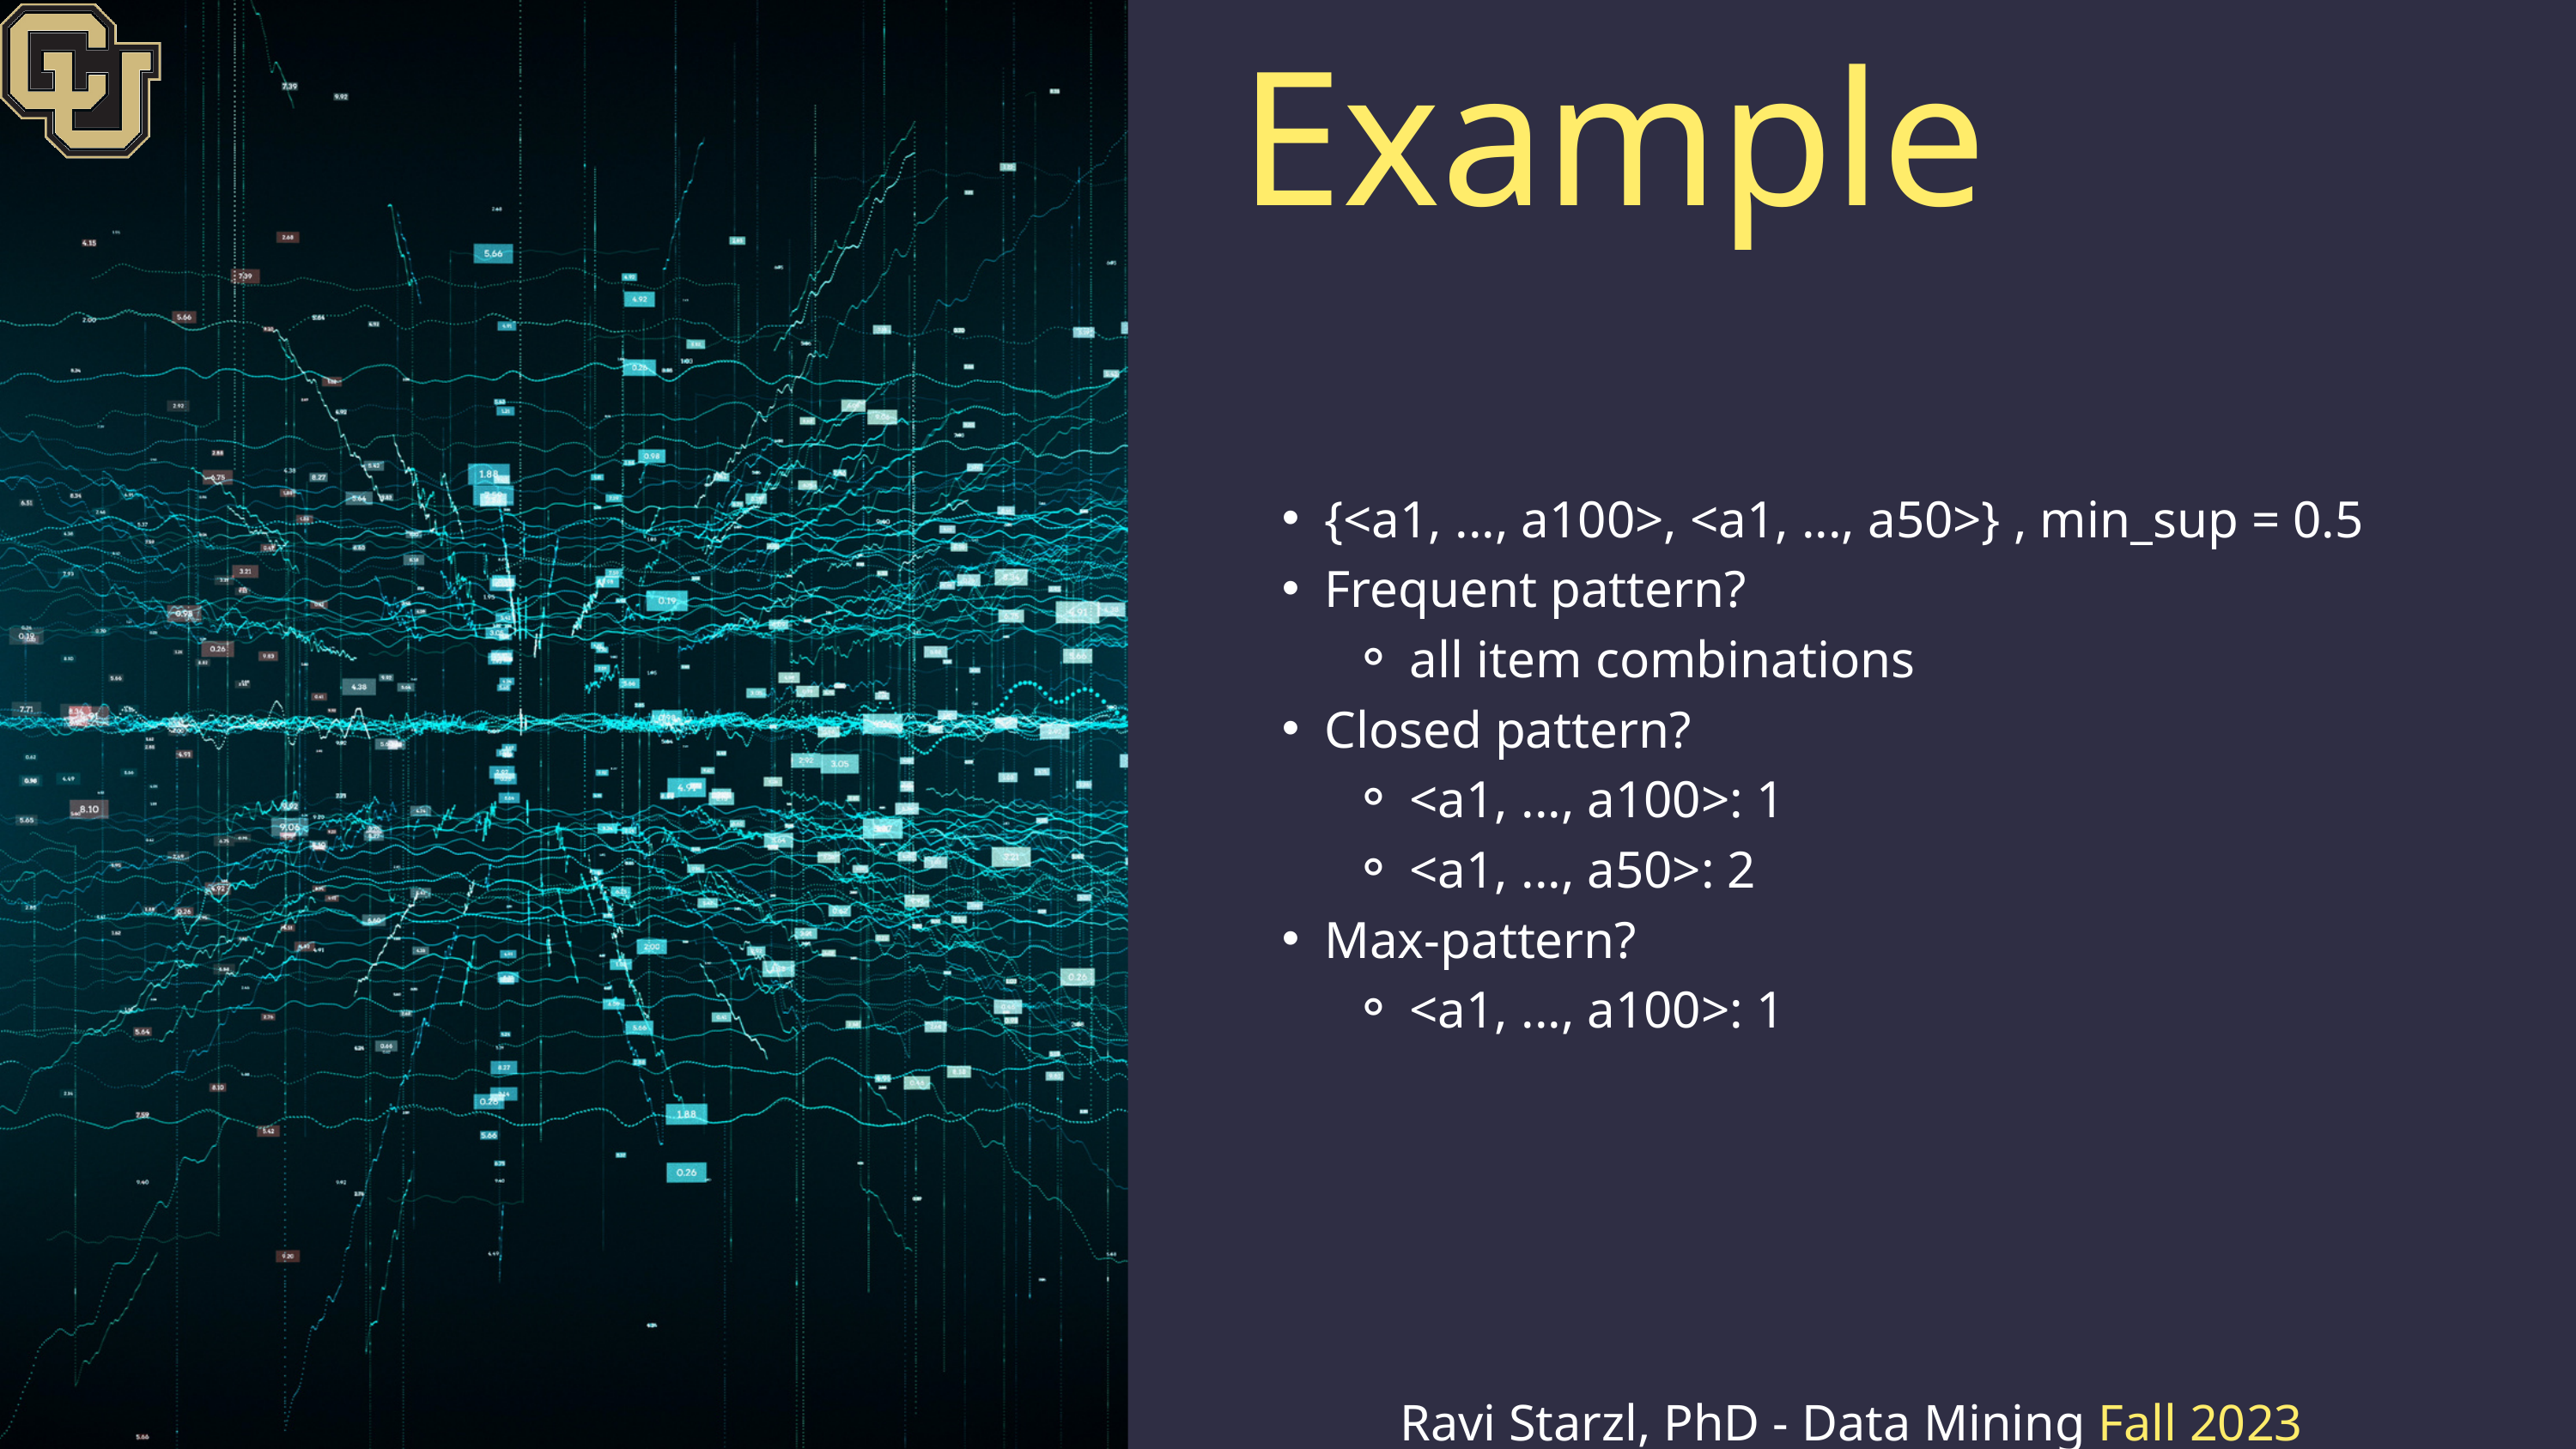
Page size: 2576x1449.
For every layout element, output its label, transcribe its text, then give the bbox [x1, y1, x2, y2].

text_box [0, 0, 1128, 1449]
text_box [0, 0, 171, 164]
text_box Example [1239, 75, 2464, 243]
text_box {<a1, ..., a100>, <a1, ..., a50>} , min_sup = 0.5 Frequent pattern? all item combinations Closed pattern? <a1, ..., a100>: 1 <a1, ..., a50>: 2 Max-pattern? <a1, ..., a100>: 1 [1239, 477, 2576, 1039]
text_box Ravi Starzl, PhD - Data Mining Fall 2023 [1379, 1381, 2324, 1449]
